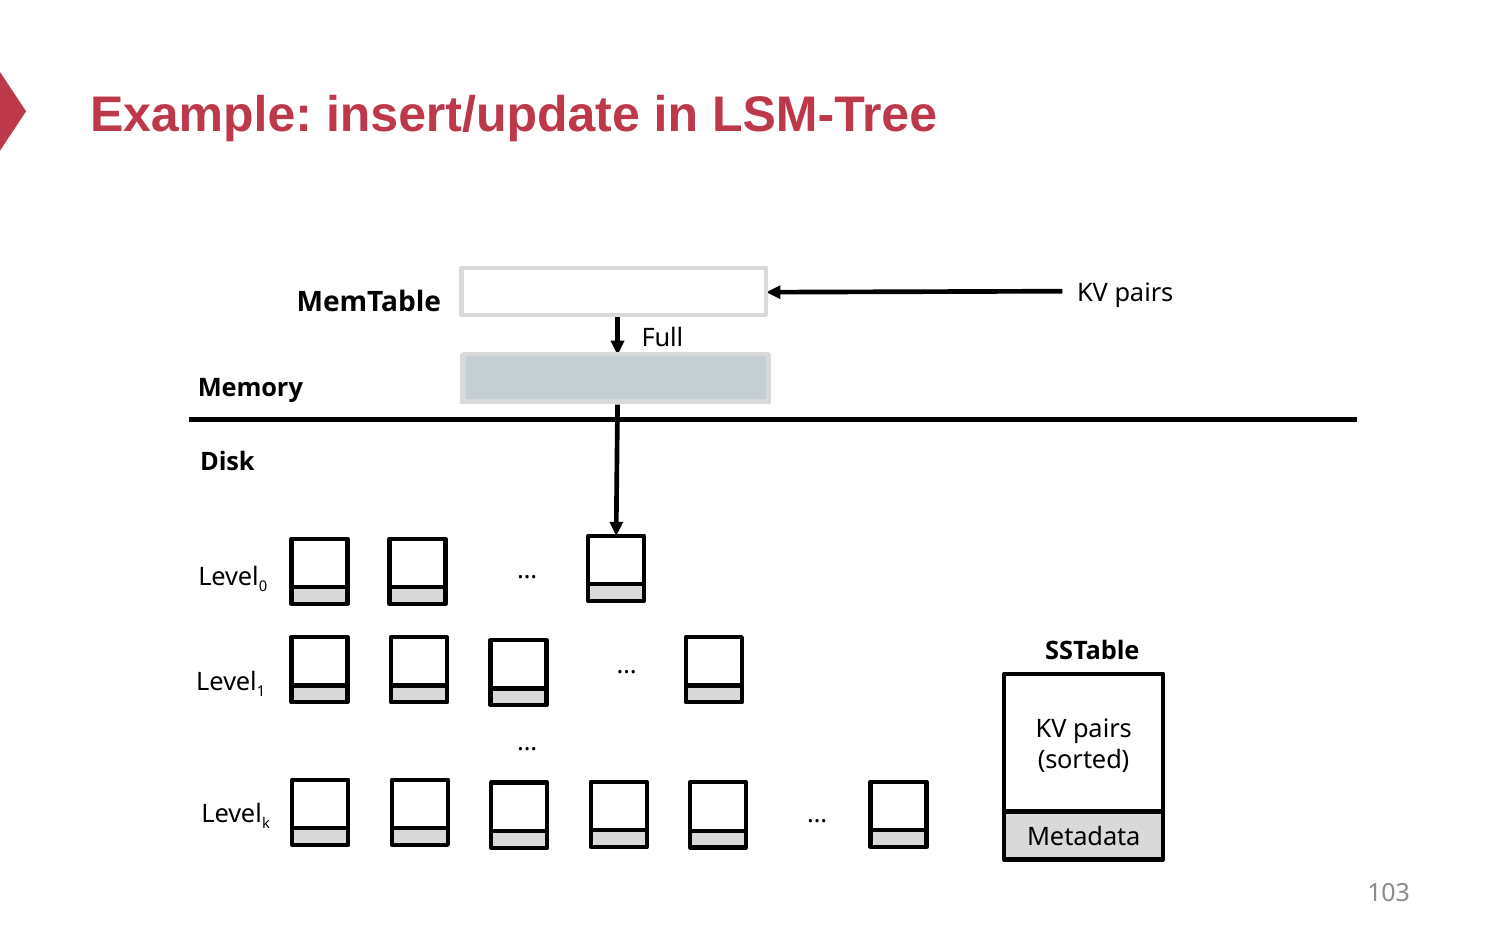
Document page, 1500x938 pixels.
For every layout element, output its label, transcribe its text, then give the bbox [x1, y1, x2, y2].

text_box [1003, 626, 1164, 860]
text_box Disk [185, 437, 270, 483]
text_box Full [626, 313, 698, 359]
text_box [183, 535, 927, 849]
text_box [462, 352, 770, 403]
text_box KV pairs [1062, 268, 1188, 314]
text_box [459, 266, 768, 317]
title Example: insert/update in LSM-Tree [75, 37, 1425, 186]
slide_number 103 [1074, 868, 1425, 919]
text_box MemTable [281, 276, 459, 325]
text_box Memory [183, 363, 318, 409]
